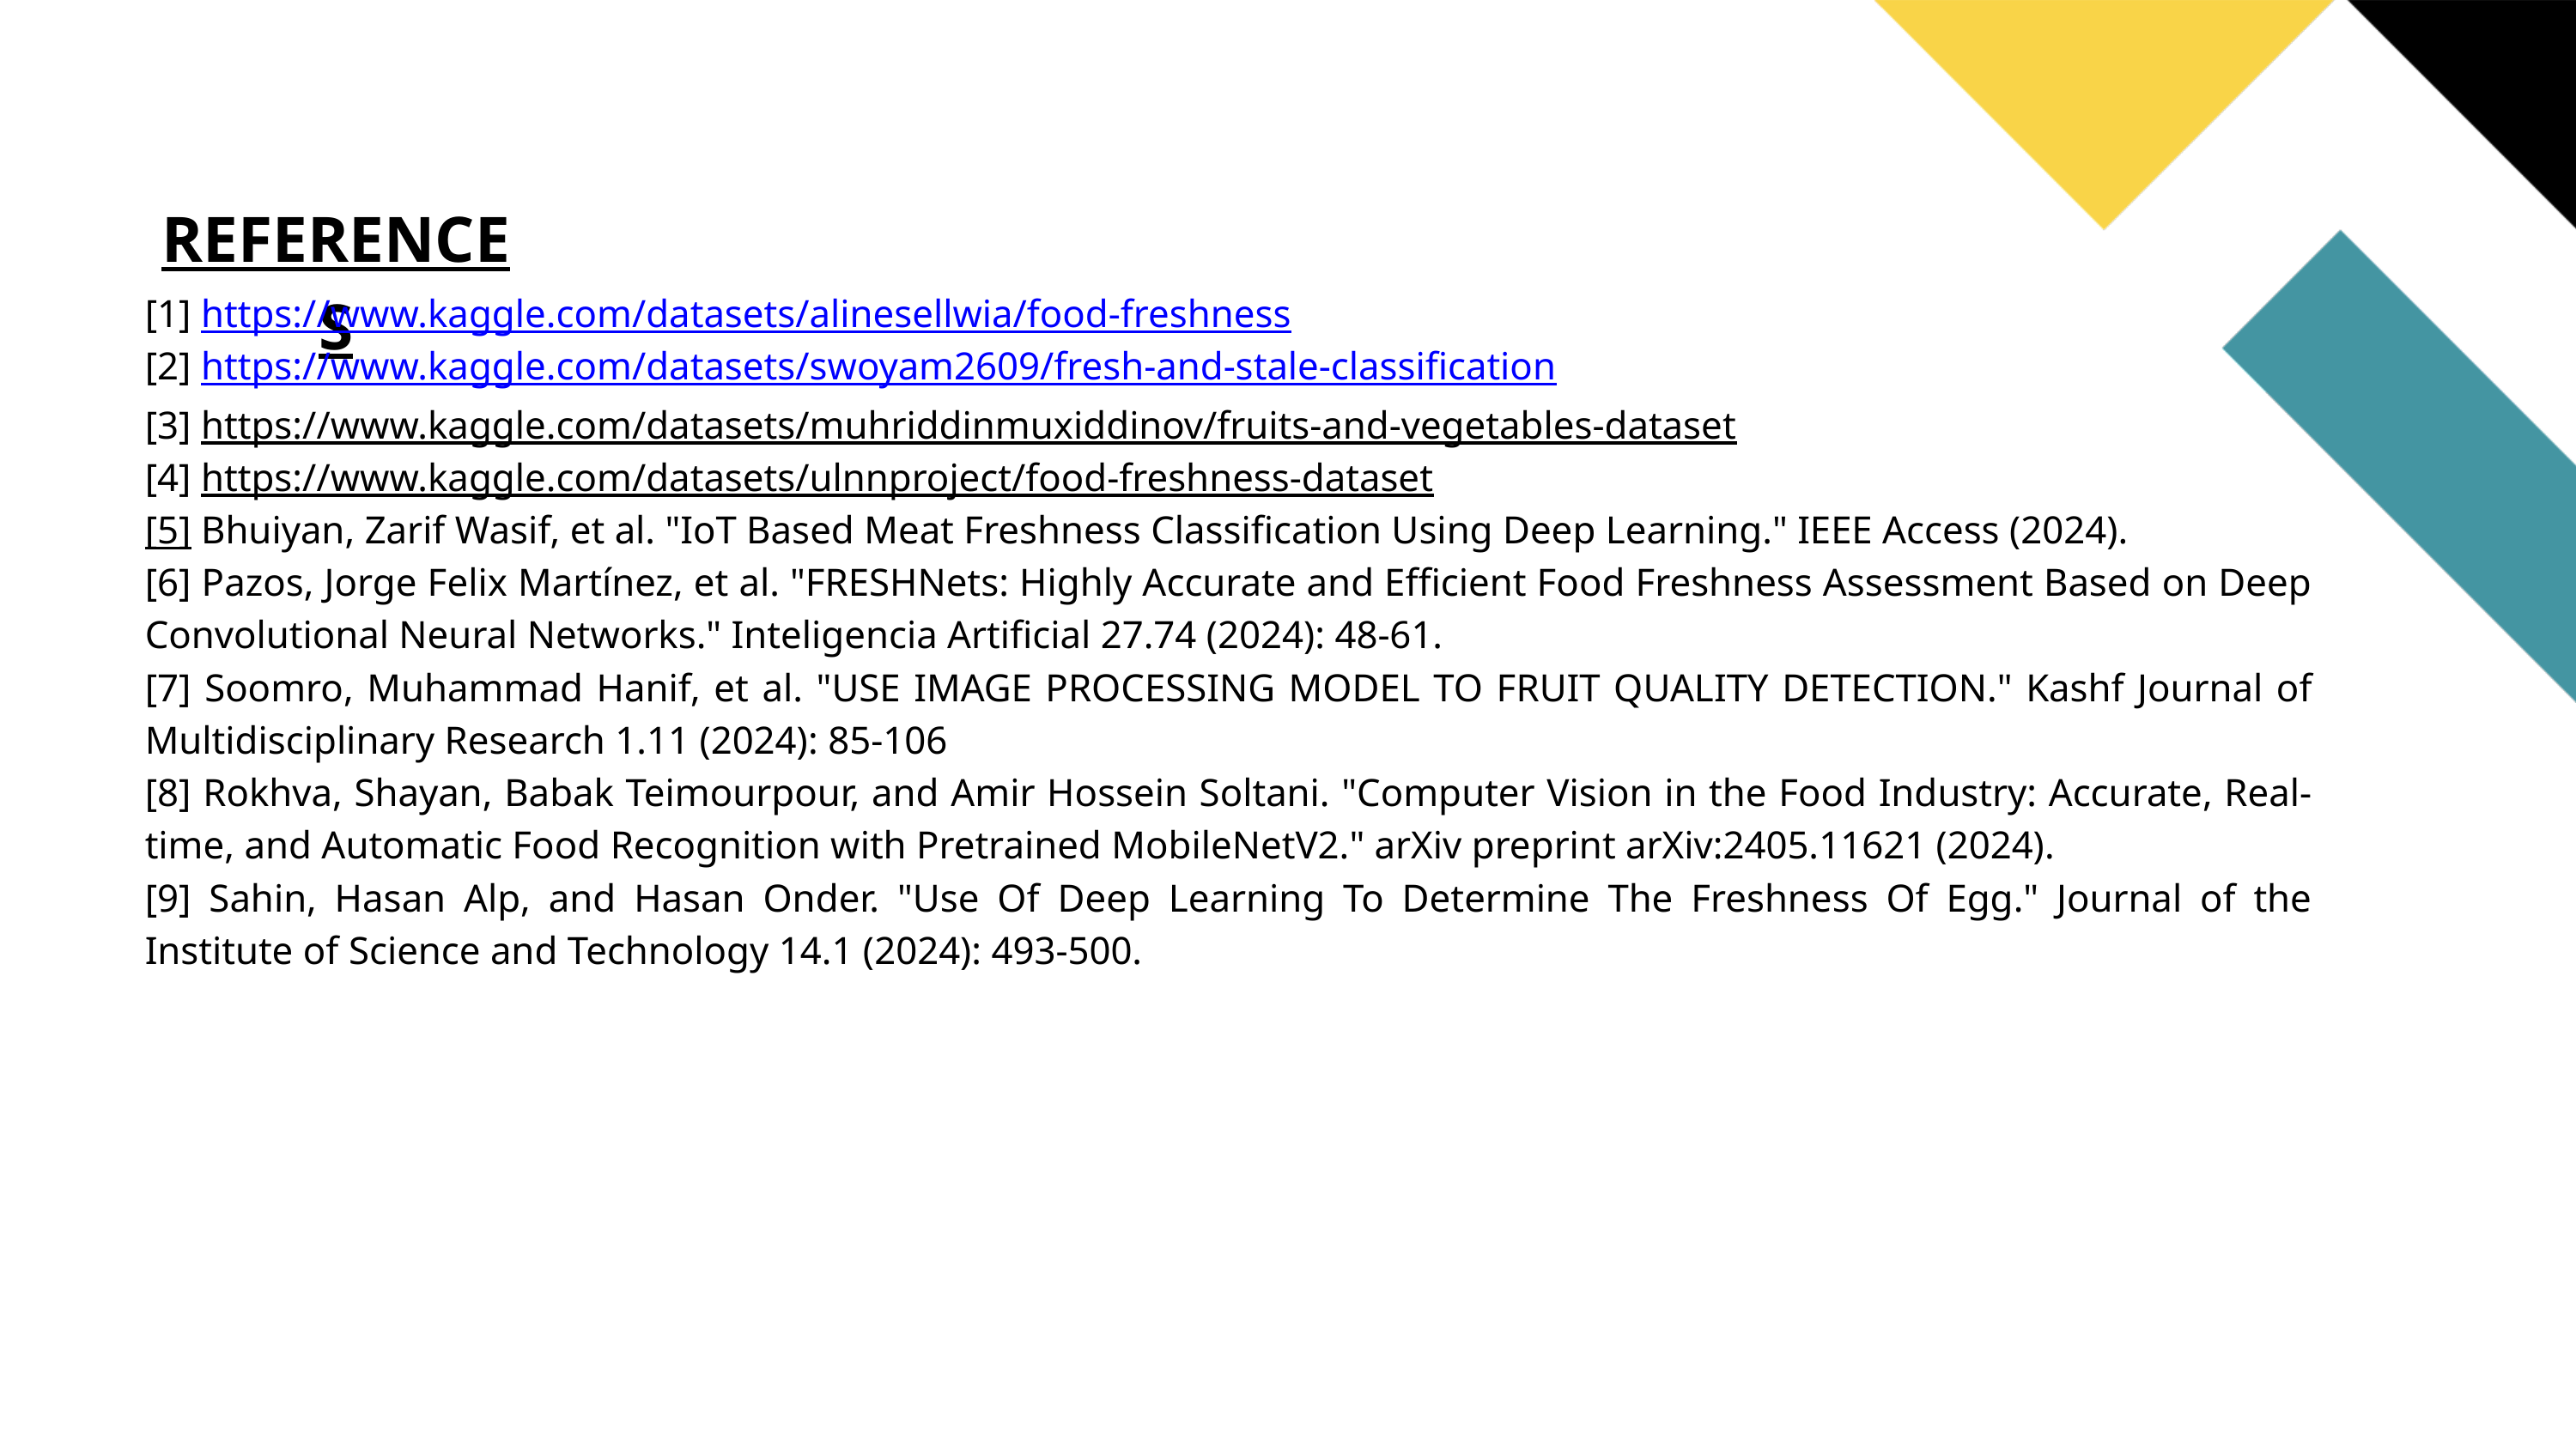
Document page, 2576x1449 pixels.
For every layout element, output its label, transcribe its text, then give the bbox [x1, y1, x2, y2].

text_box REFERENCES [144, 186, 527, 288]
text_box [1874, 0, 2576, 703]
text_box [1] https://www.kaggle.com/datasets/alinesellwia/food-freshness [2] https://www.kaggle.com/datasets/swoyam2609/fresh-and-stale-classification [3] https://www.kaggle.com/datasets/muhriddinmuxiddinov/fruits-and-vegetables-dataset [4] https://www.kaggle.com/datasets/ulnnproject/food-freshness-dataset [5] Bhuiyan, Zarif Wasif, et al. "IoT Based Meat Freshness Classification Using Deep Learning." IEEE Access (2024). [6] Pazos, Jorge Felix Martínez, et al. "FRESHNets: Highly Accurate and Efficient Food Freshness Assessment Based on Deep Convolutional Neural Networks." Inteligencia Artificial 27.74 (2024): 48-61. [7] Soomro, Muhammad Hanif, et al. "USE IMAGE PROCESSING MODEL TO FRUIT QUALITY DETECTION." Kashf Journal of Multidisciplinary Research 1.11 (2024): 85-106 [8] Rokhva, Shayan, Babak Teimourpour, and Amir Hossein Soltani. "Computer Vision in the Food Industry: Accurate, Real-time, and Automatic Food Recognition with Pretrained MobileNetV2." arXiv preprint arXiv:2405.11621 (2024). [9] Sahin, Hasan Alp, and Hasan Onder. "Use Of Deep Learning To Determine The Freshness Of Egg." Journal of the Institute of Science and Technology 14.1 (2024): 493-500. [144, 288, 2314, 973]
